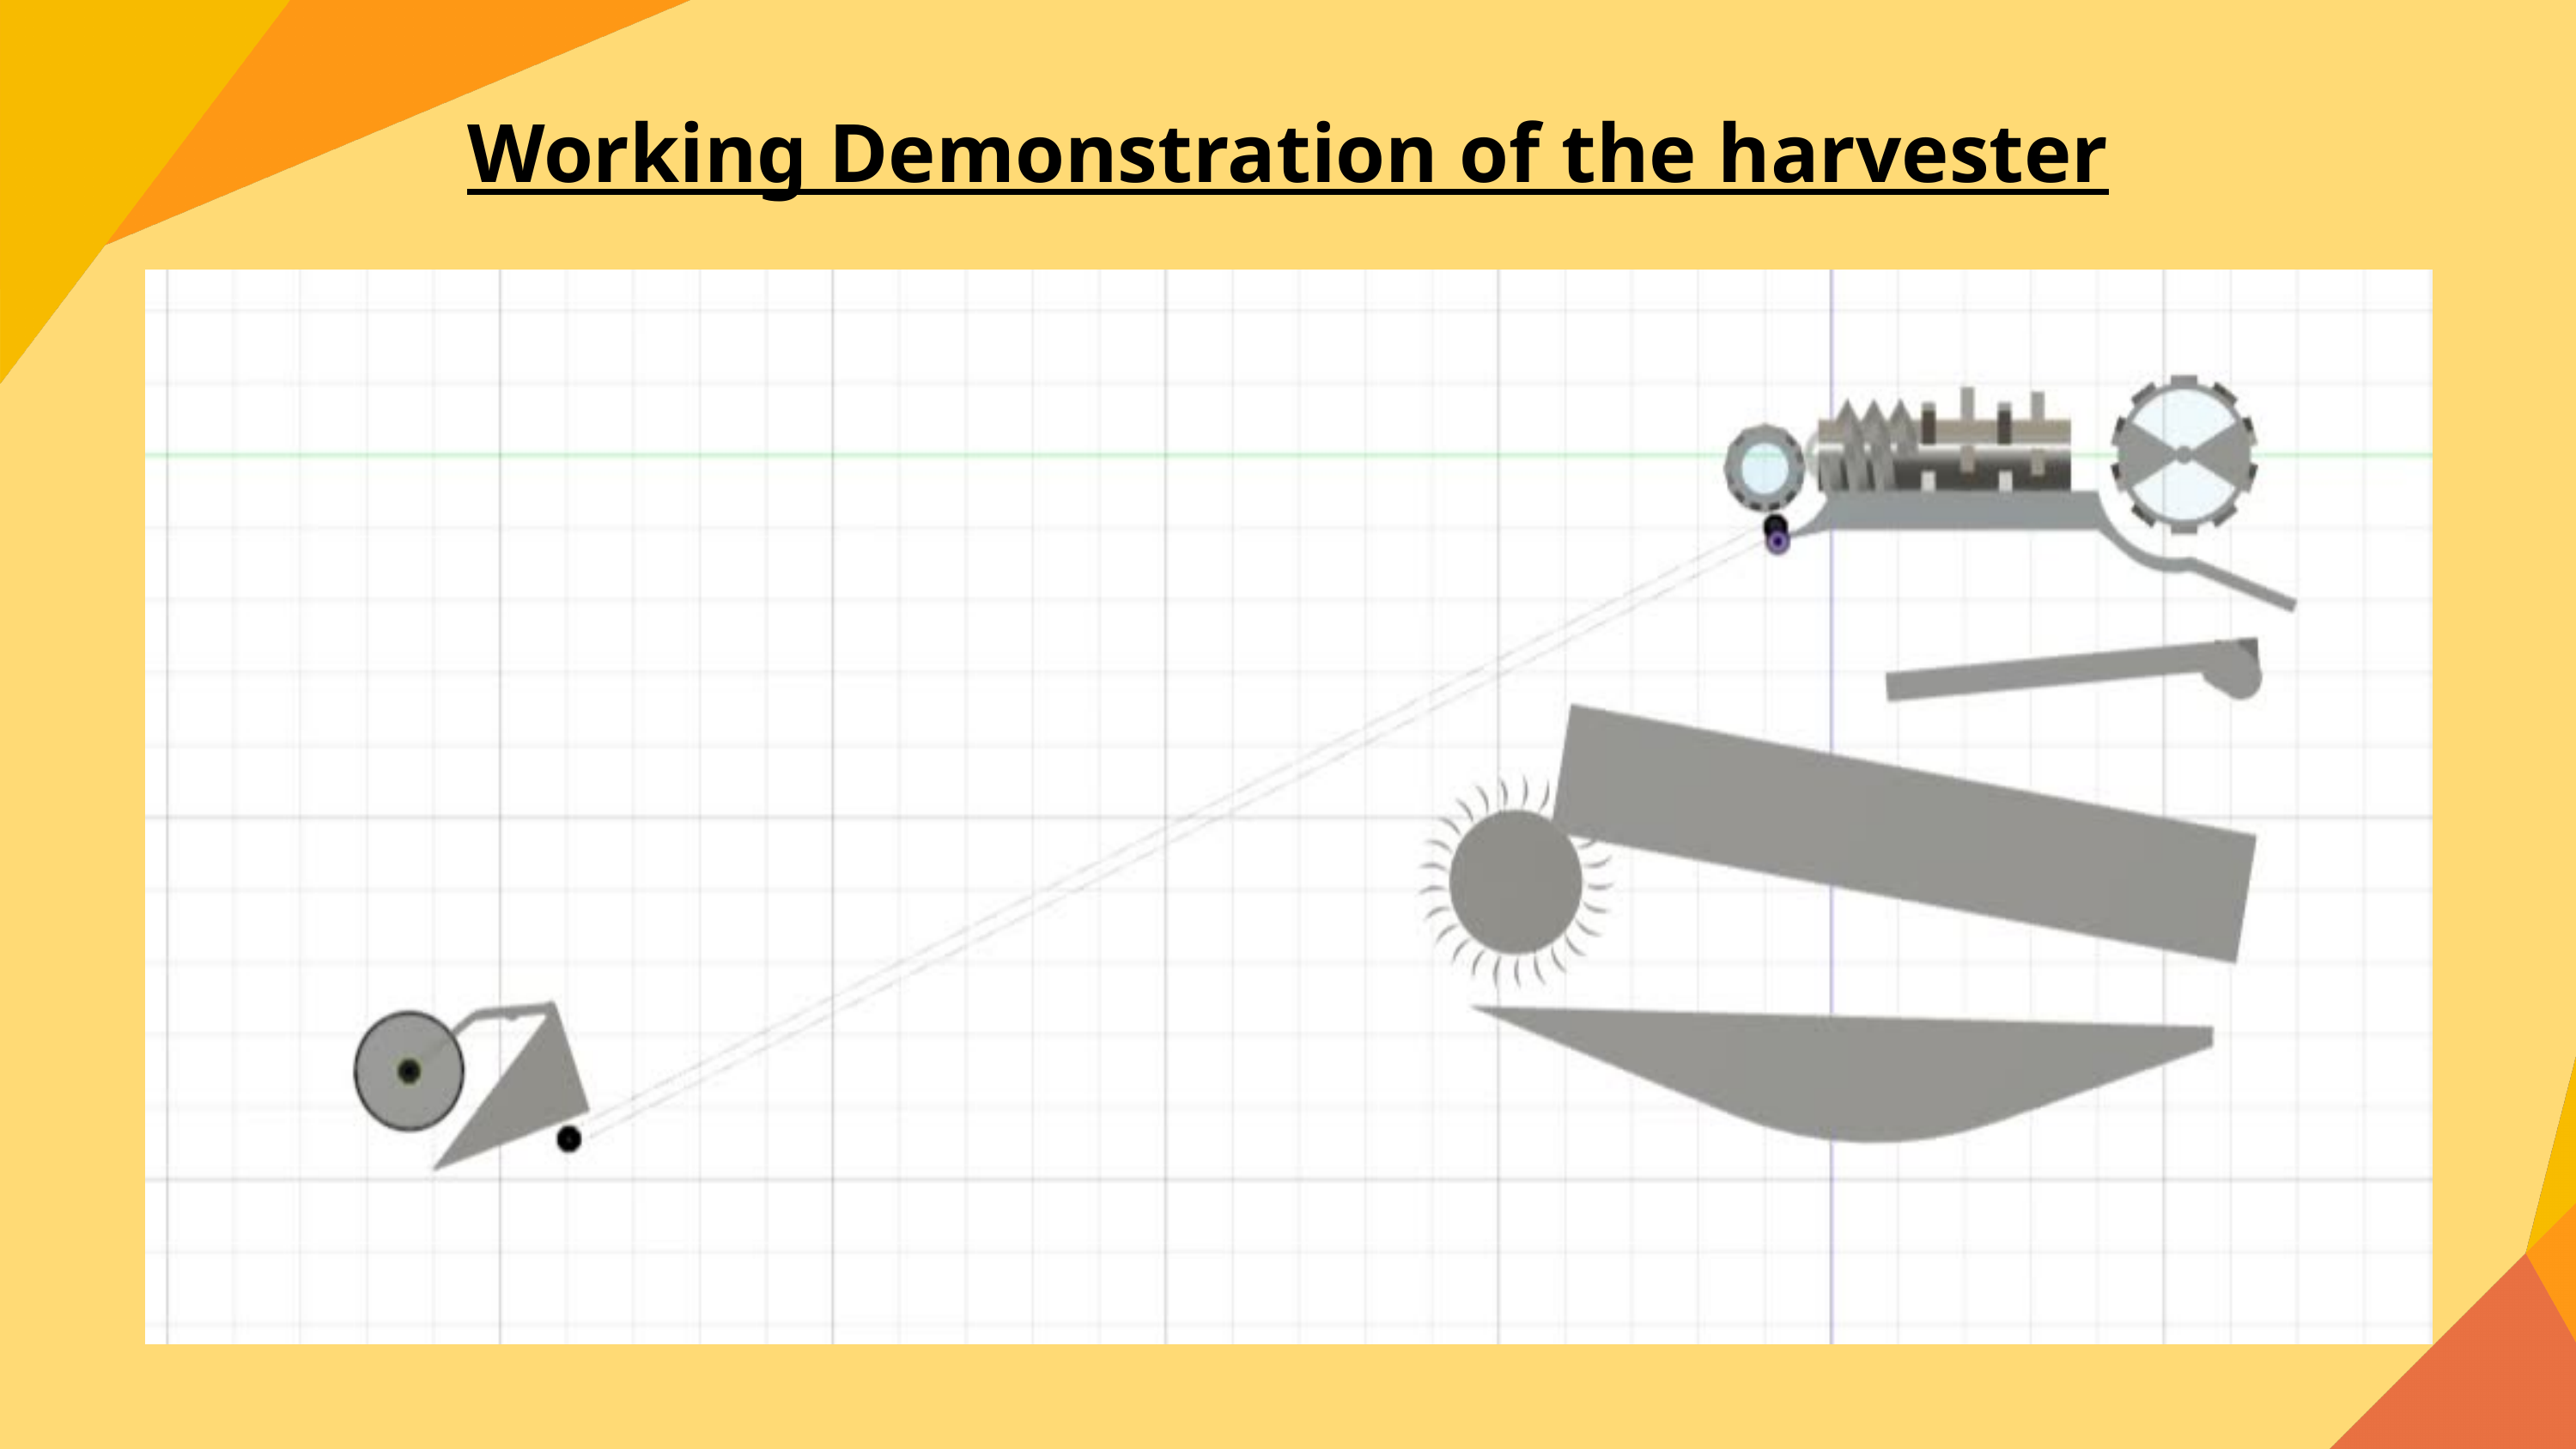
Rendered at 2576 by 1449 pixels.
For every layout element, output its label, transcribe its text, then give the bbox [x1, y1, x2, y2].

text_box [0, 0, 692, 384]
text_box Working Demonstration of the harvester [401, 85, 2175, 199]
text_box [2239, 961, 2576, 1449]
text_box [144, 269, 2433, 1345]
